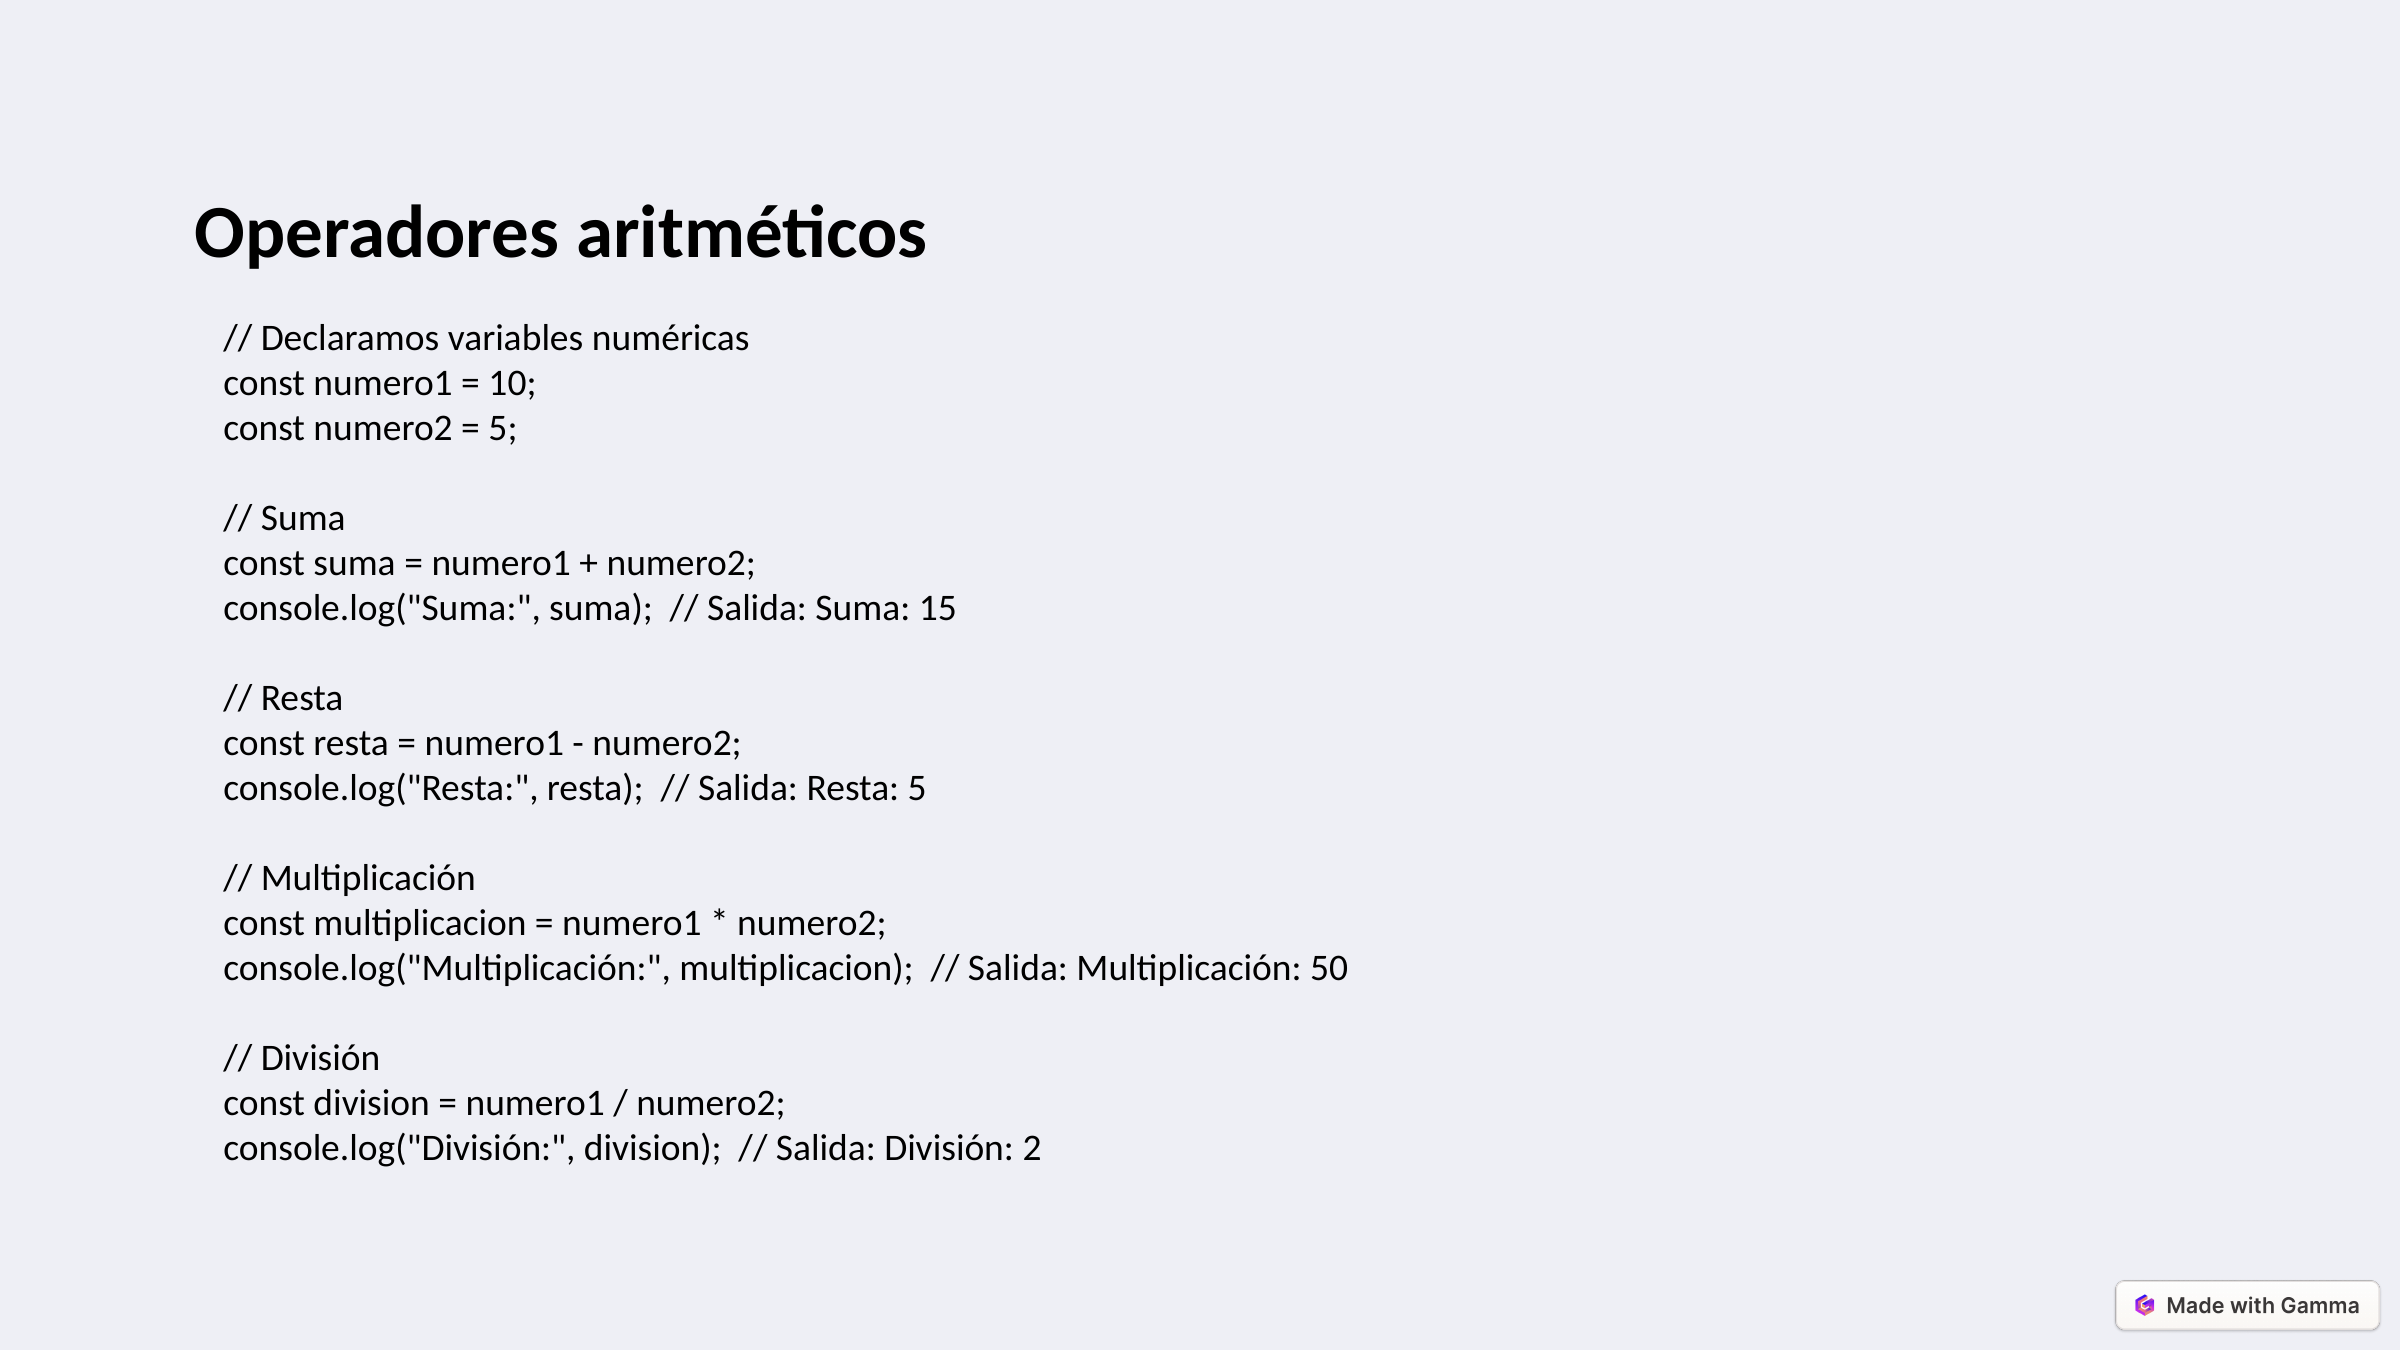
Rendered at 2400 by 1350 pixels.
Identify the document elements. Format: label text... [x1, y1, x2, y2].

text_box // Declaramos variables numéricas const numero1 = 10; const numero2 = 5; // Suma const suma = numero1 + numero2; console.log("Suma:", suma); // Salida: Suma: 15 // Resta const resta = numero1 - numero2; console.log("Resta:", resta); // Salida: Resta: 5 // Multiplicación const multiplicacion = numero1 * numero2; console.log("Multiplicación:", multiplicacion); // Salida: Multiplicación: 50 // División const division = numero1 / numero2; console.log("División:", division); // Salida: División: 2 [208, 305, 2030, 1176]
text_box Operadores aritméticos [180, 174, 1280, 280]
picture [2106, 1271, 2389, 1339]
